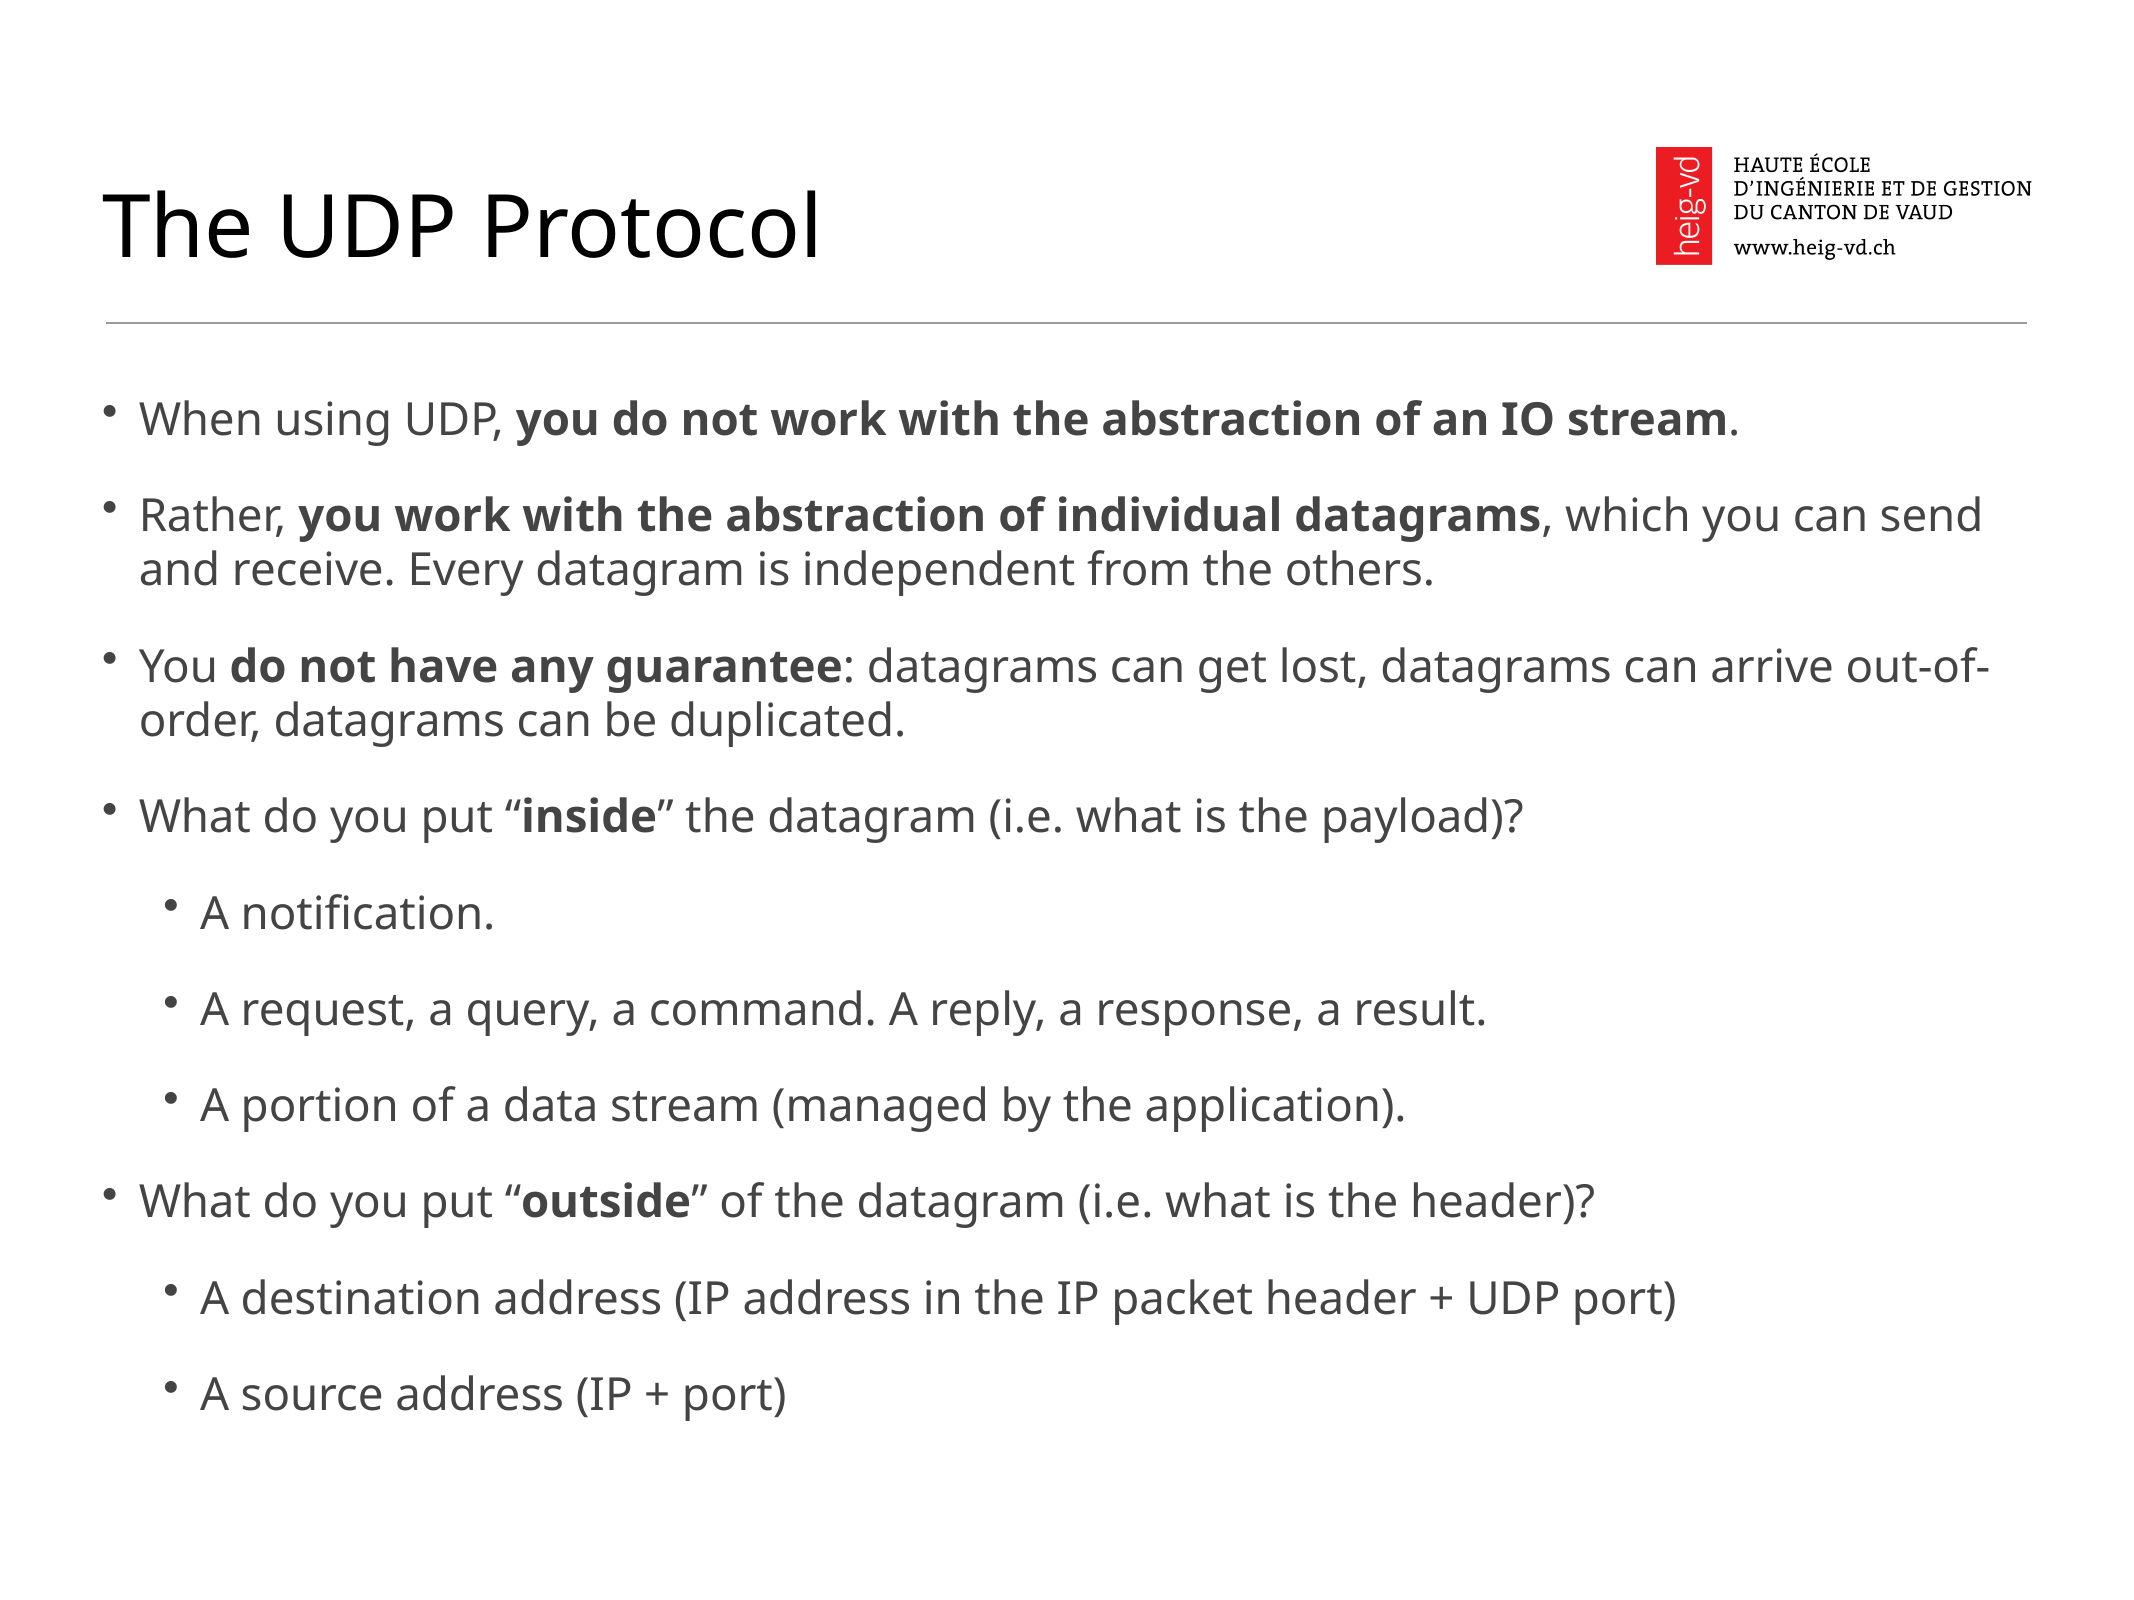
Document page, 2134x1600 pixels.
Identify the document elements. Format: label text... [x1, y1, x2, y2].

title The UDP Protocol [93, 53, 2041, 284]
list When using UDP, you do not work with the abstraction of an IO stream. Rather, you work with the abstraction of individual datagrams, which you can send and receive. Every datagram is independent from the others. You do not have any guarantee: datagrams can get lost, datagrams can arrive out-of-order, datagrams can be duplicated. What do you put “inside” the datagram (i.e. what is the payload)? A notification. A request, a query, a command. A reply, a response, a result. A portion of a data stream (managed by the application). What do you put “outside” of the datagram (i.e. what is the header)? A destination address (IP address in the IP packet header + UDP port) A source address (IP + port) [93, 380, 2041, 1459]
